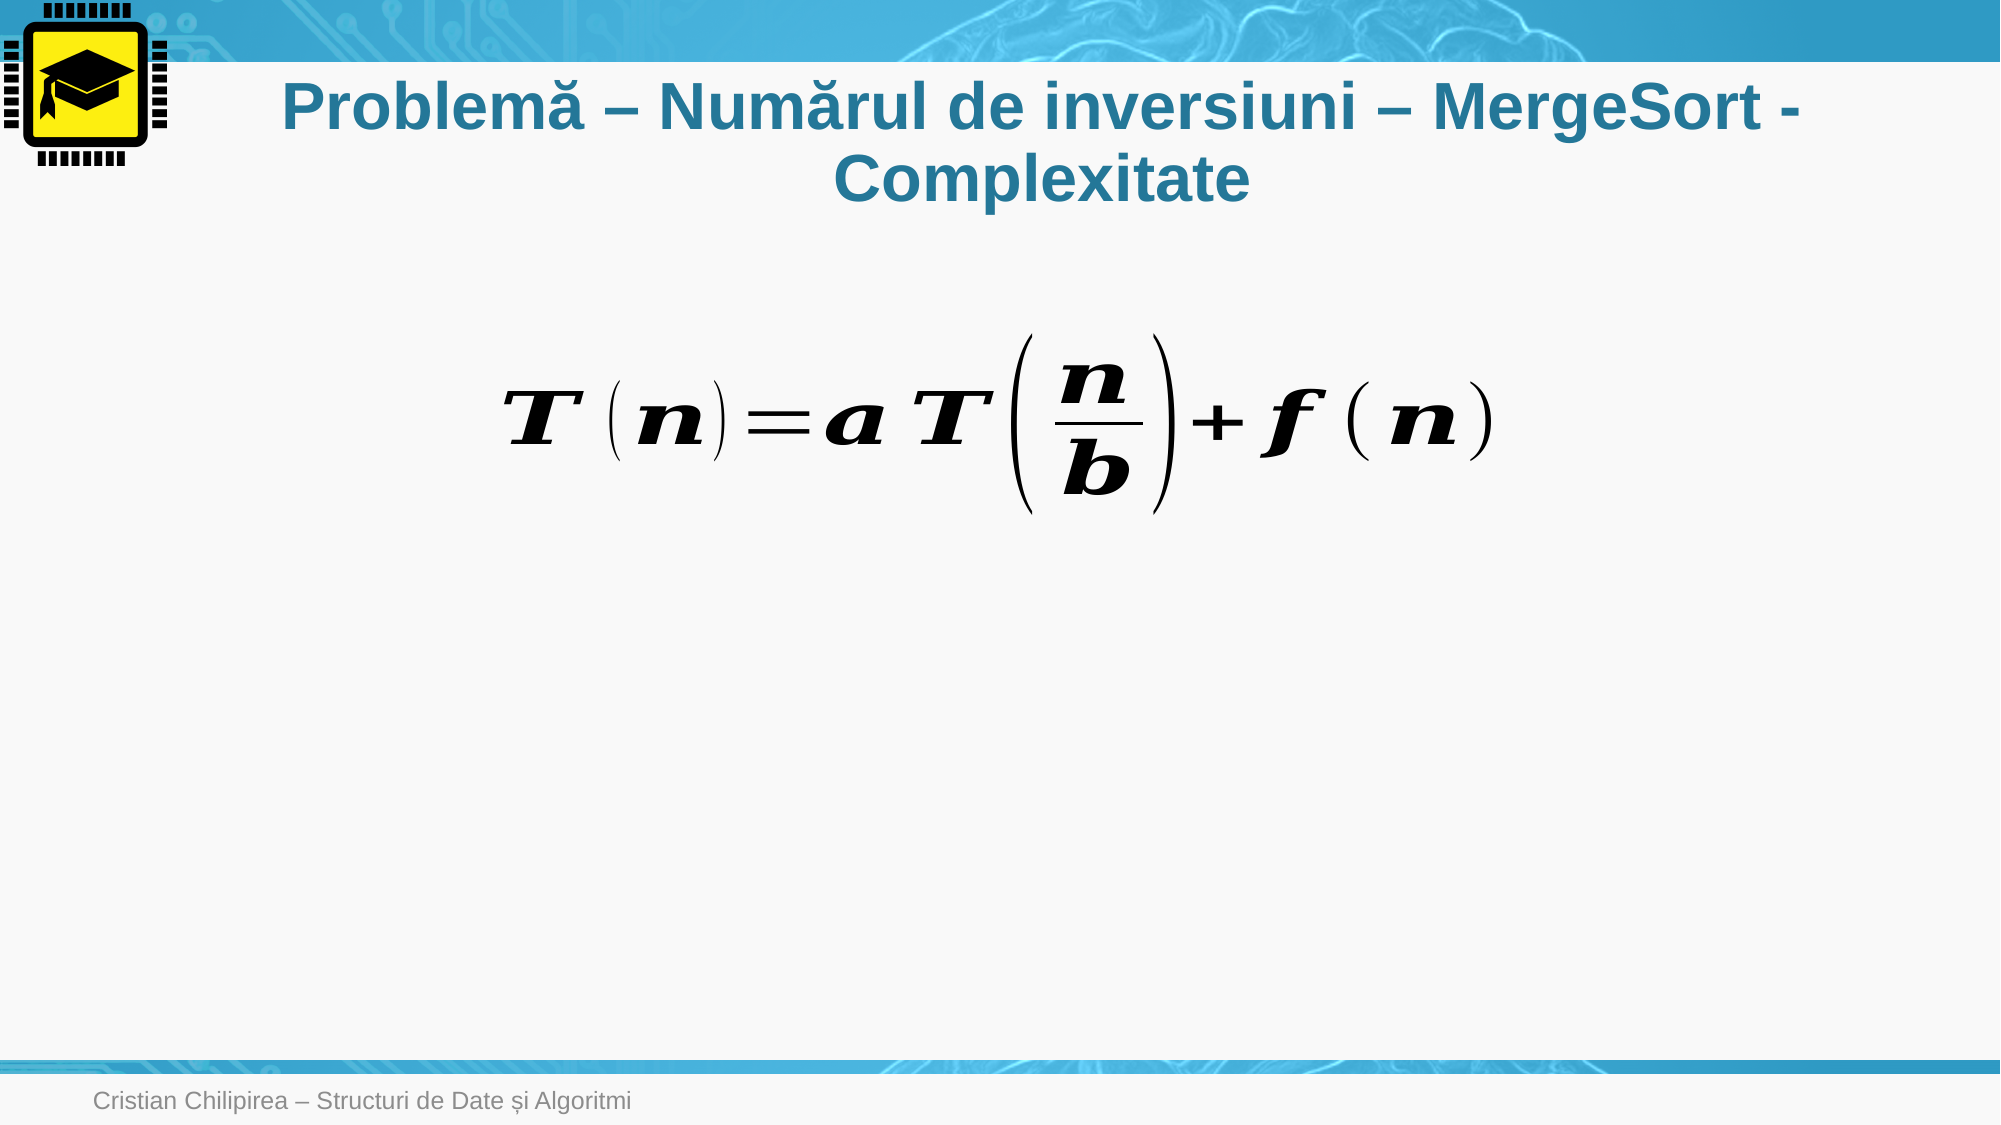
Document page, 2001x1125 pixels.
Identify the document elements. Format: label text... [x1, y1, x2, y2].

footer Cristian Chilipirea – Structuri de Date și Algoritmi [77, 1073, 1338, 1125]
picture [0, 0, 2000, 166]
picture [0, 1060, 2000, 1074]
title Problemă – Numărul de inversiuni – MergeSort - Complexitate [170, 76, 1915, 211]
